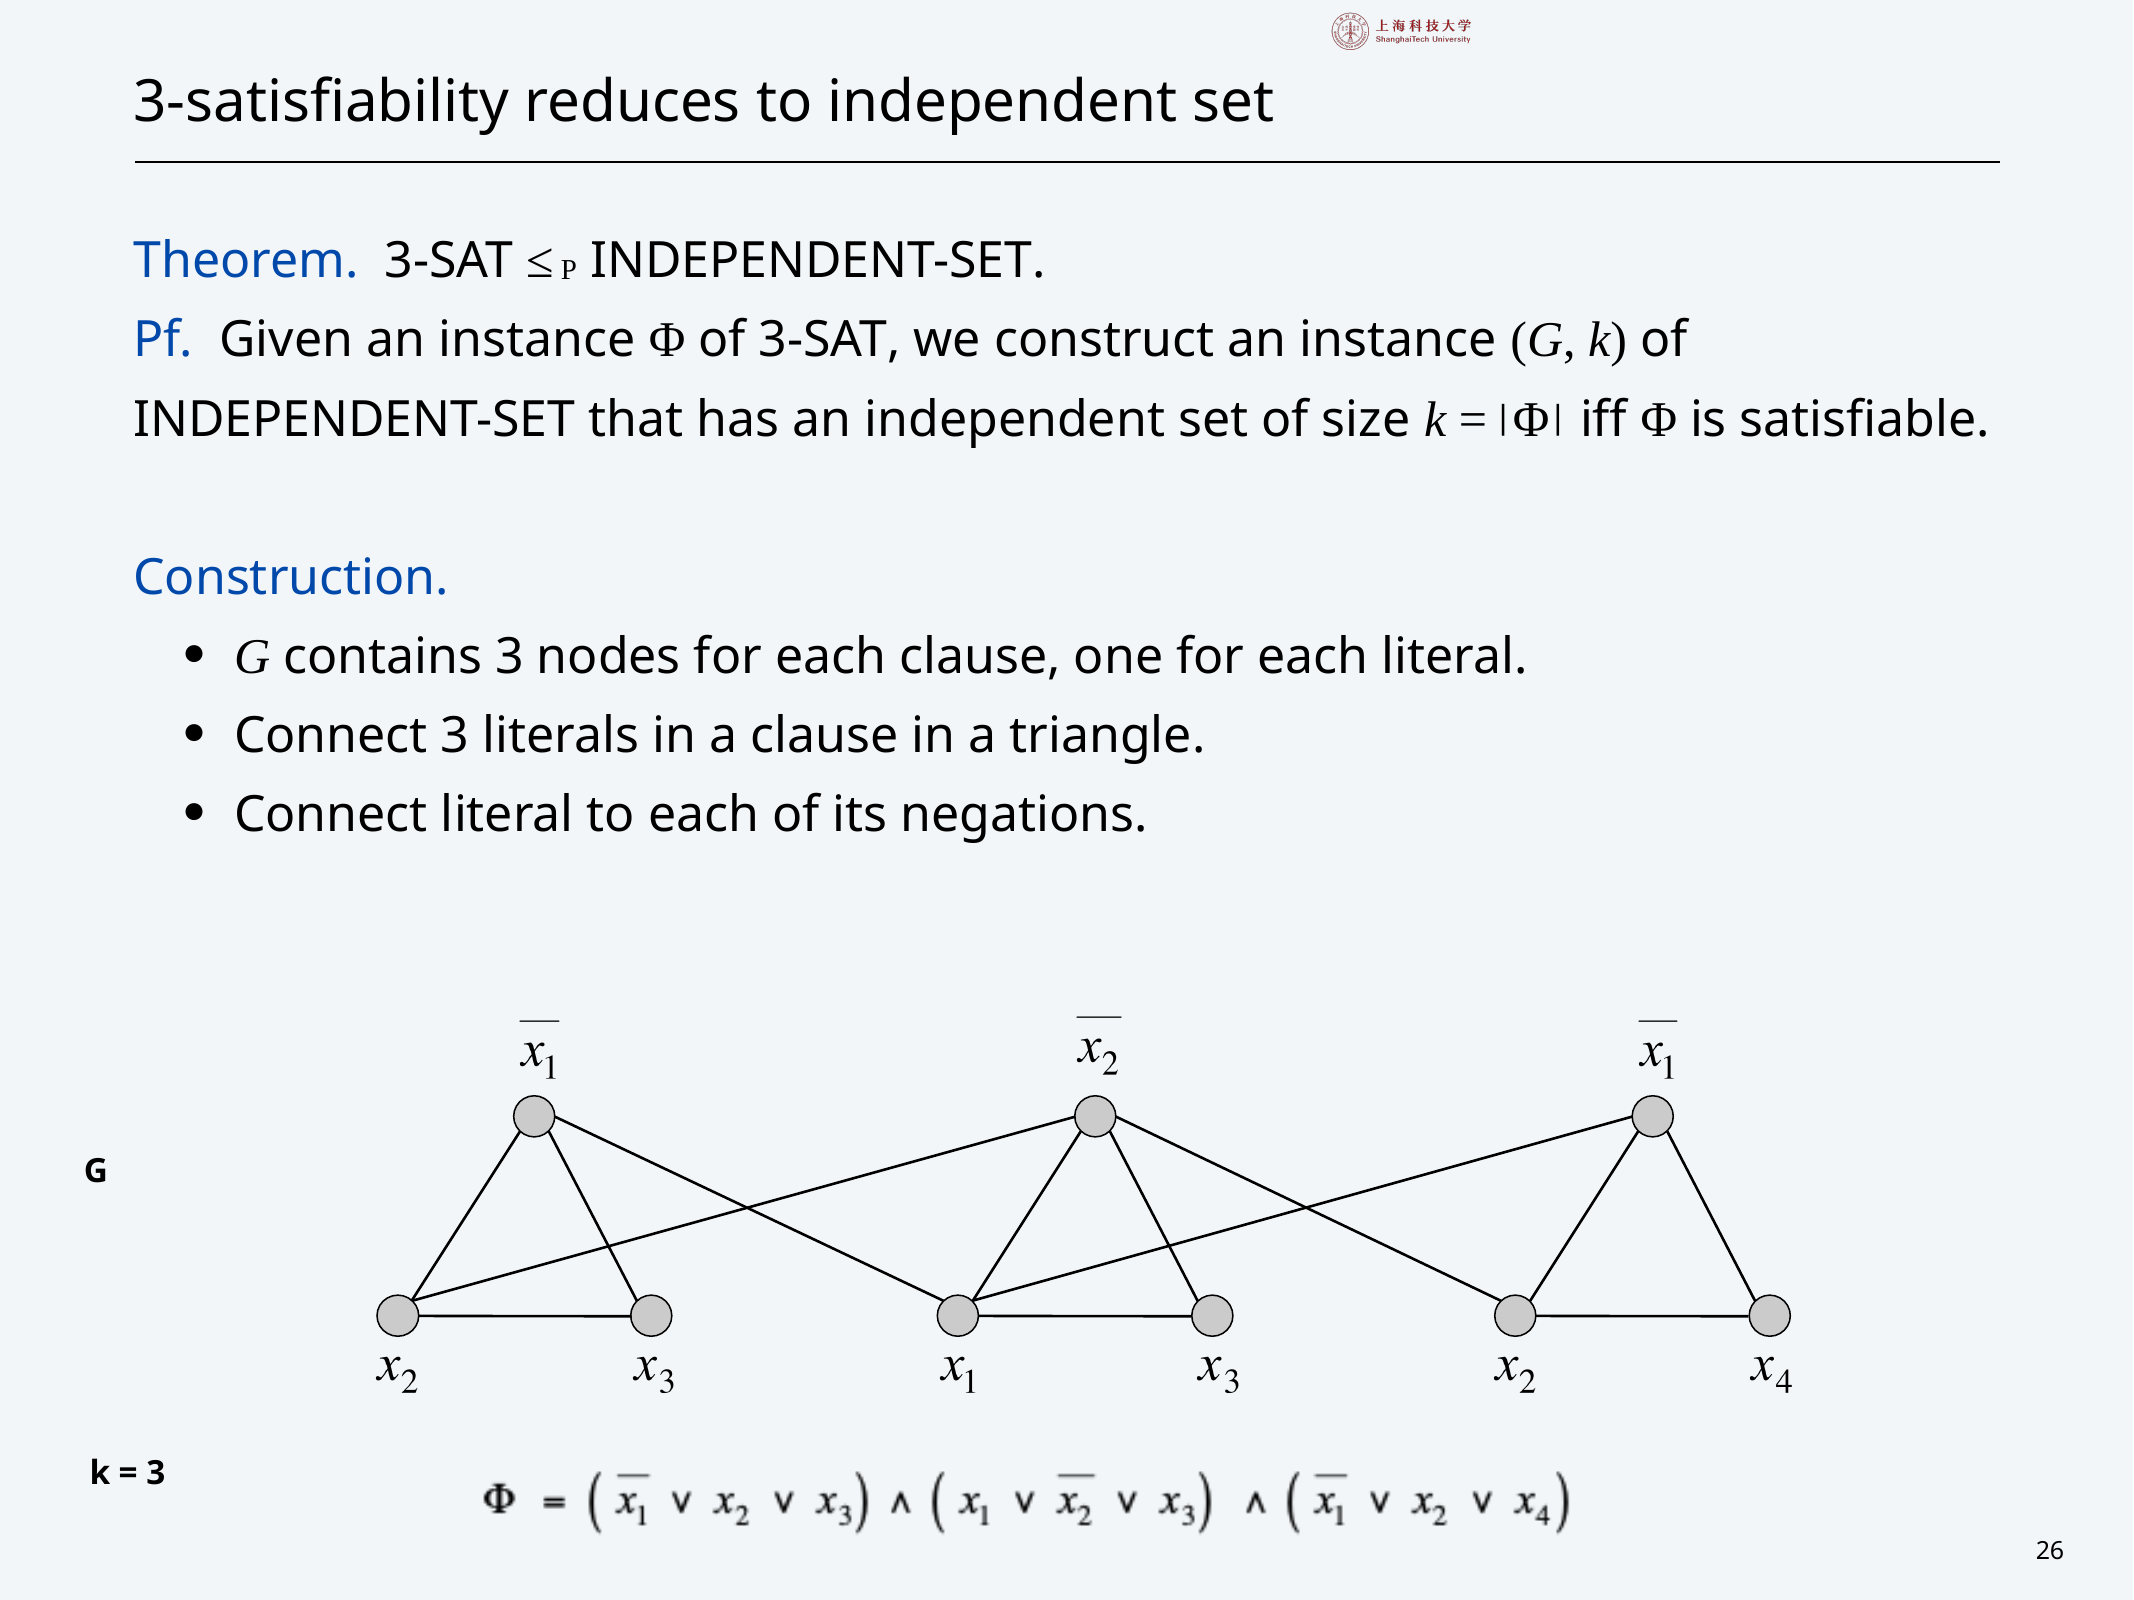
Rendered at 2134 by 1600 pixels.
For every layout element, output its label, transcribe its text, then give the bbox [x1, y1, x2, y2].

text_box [370, 1012, 1796, 1397]
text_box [412, 1116, 1633, 1301]
slide_number 26 [2026, 1532, 2074, 1570]
title 3-satisfiability reduces to independent set [132, 0, 2001, 134]
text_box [80, 1137, 175, 1478]
picture [1327, 0, 1478, 109]
picture [480, 1470, 1574, 1538]
list Theorem. 3-Sat ≤ P Independent-Set. Pf. Given an instance Φ of 3-Sat, we construct an instance (G, k) of Independent-Set that has an independent set of size k = ⎜Φ⎜ iff Φ is satisfiable. Construction. G contains 3 nodes for each clause, one for each literal. Connect 3 literals in a clause in a triangle. Connect literal to each of its negations. [132, 207, 2001, 1551]
